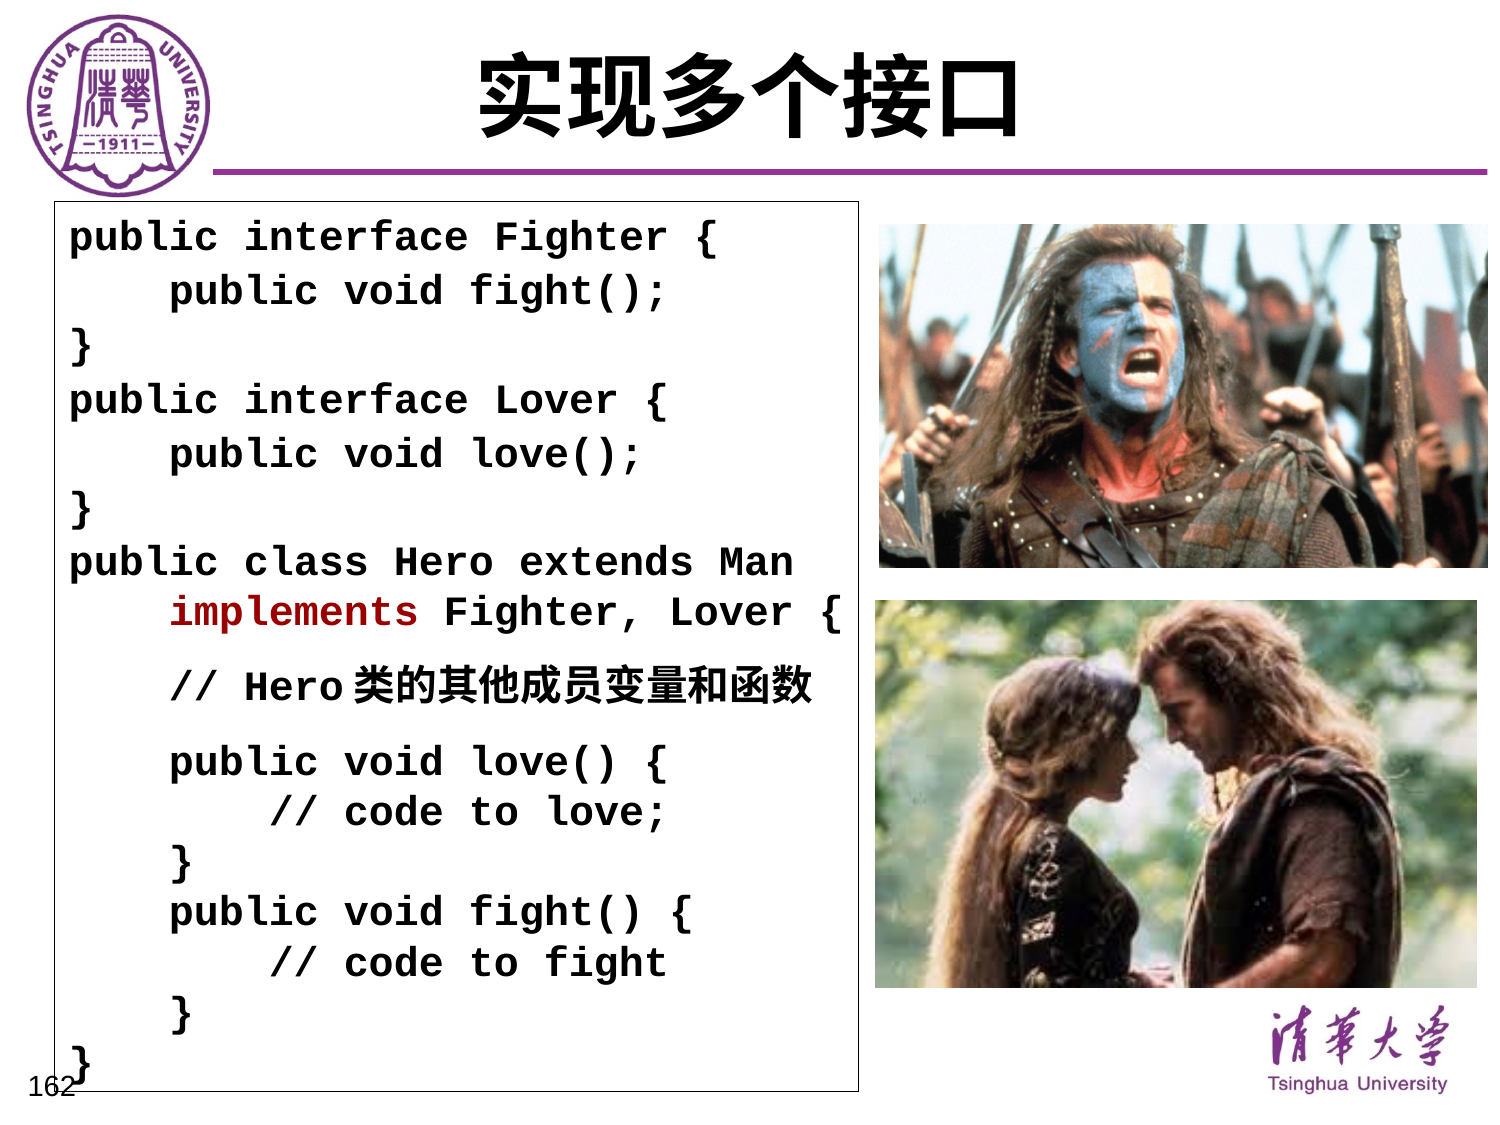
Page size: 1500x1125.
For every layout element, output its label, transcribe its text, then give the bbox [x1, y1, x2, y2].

picture [874, 600, 1477, 988]
picture [24, 151, 213, 200]
footer 162 [12, 1059, 176, 1125]
picture [24, 12, 213, 37]
picture [1262, 999, 1454, 1101]
title 实现多个接口 [24, 37, 1476, 151]
picture [878, 224, 1488, 568]
text_box public interface Fighter { public void fight(); } public interface Lover { public void love(); } public class Hero extends Man implements Fighter, Lover { // Hero类的其他成员变量和函数 public void love() { // code to love; } public void fight() { // code to fight } } [54, 201, 859, 1092]
